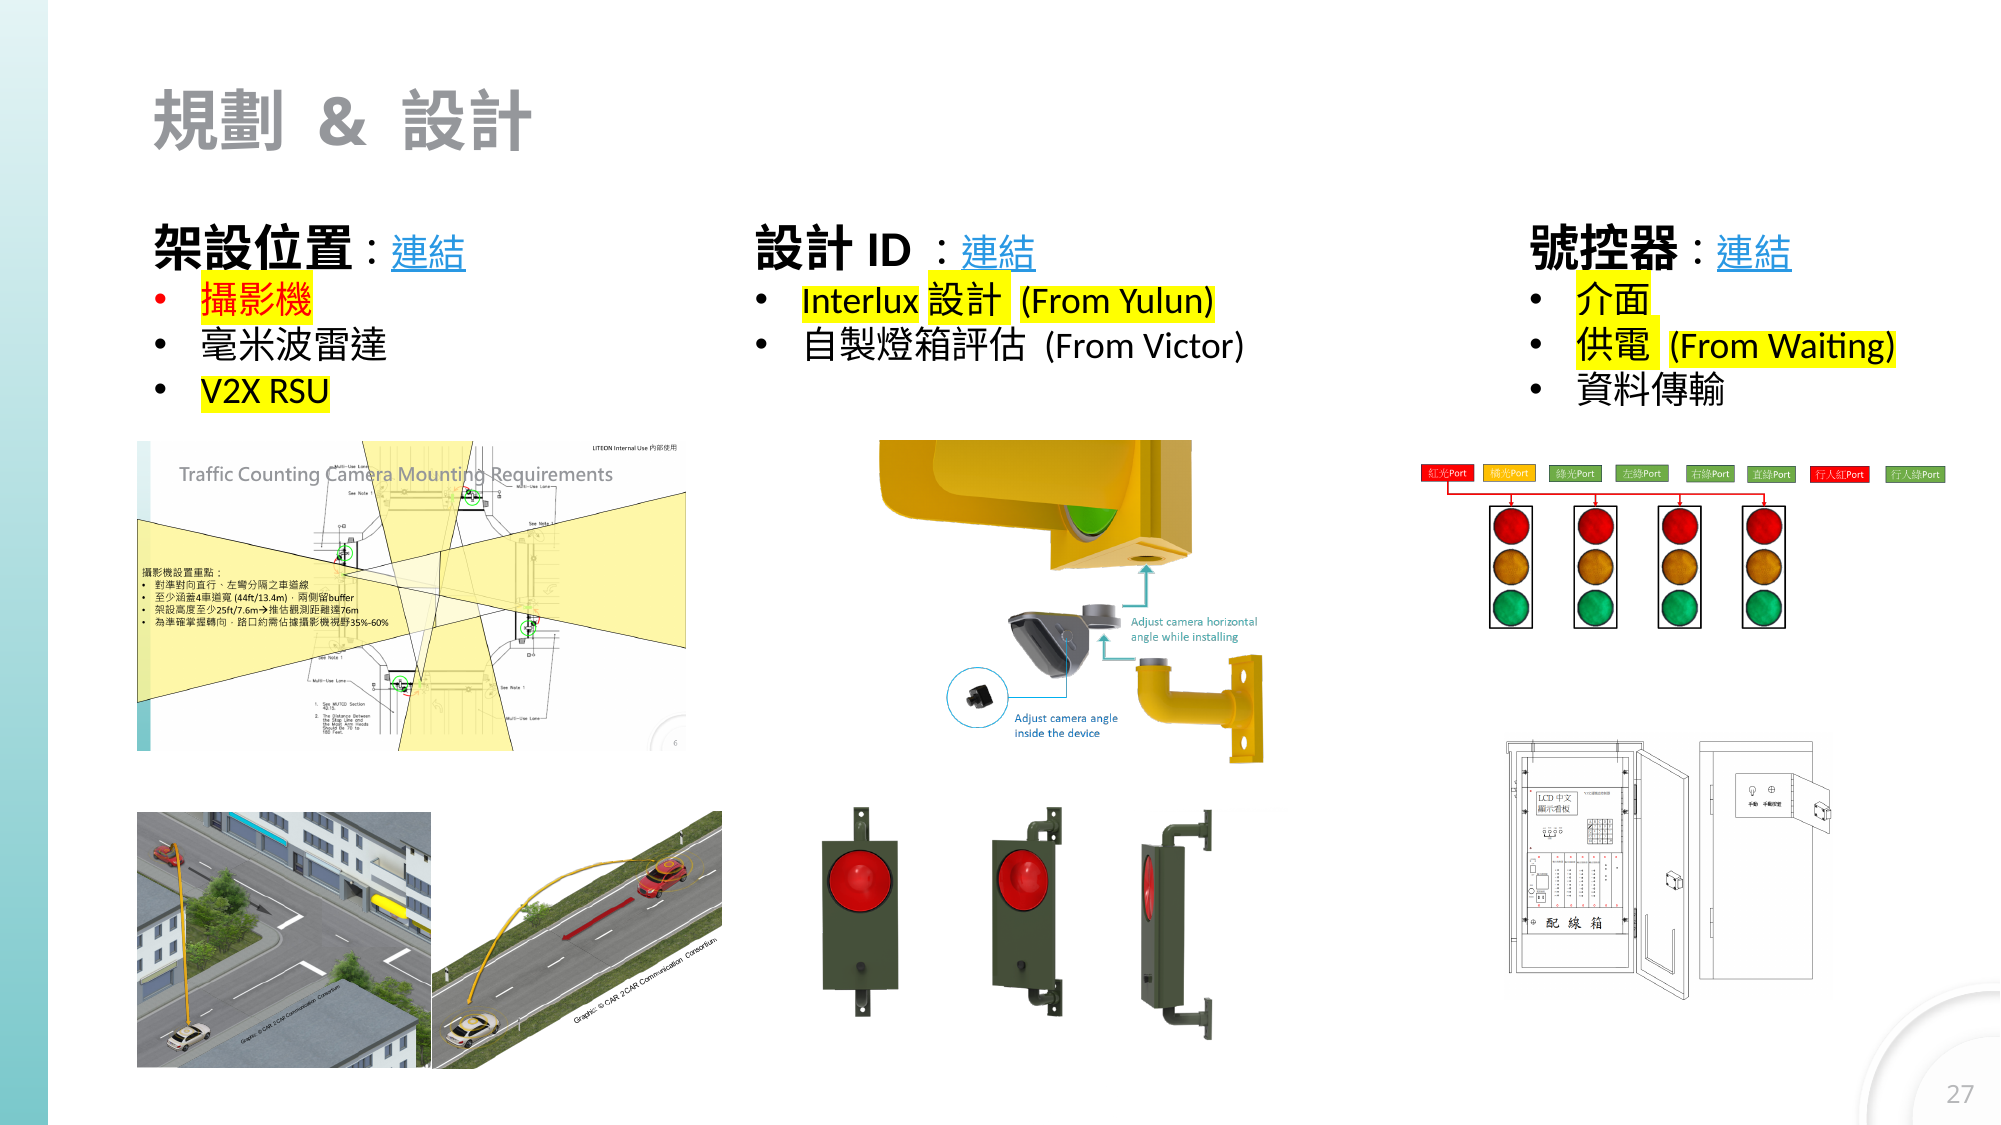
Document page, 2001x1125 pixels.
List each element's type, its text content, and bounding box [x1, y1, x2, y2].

picture [1421, 463, 1946, 629]
text_box 架設位置：連結 攝影機 毫米波雷達 V2X RSU [139, 208, 482, 419]
text_box 號控器：連結 介面 供電 (From Waiting) 資料傳輸 [1514, 208, 1911, 419]
picture [137, 441, 686, 751]
picture [1504, 732, 1833, 1000]
picture [1847, 972, 2000, 1125]
text_box 設計ID：連結 Interlux設計 (From Yulun) 自製燈箱評估 (From Victor) [739, 208, 1260, 374]
slide_number 27 [1928, 1065, 1993, 1125]
picture [137, 440, 1390, 1125]
title 規劃 & 設計 [137, 59, 1863, 188]
